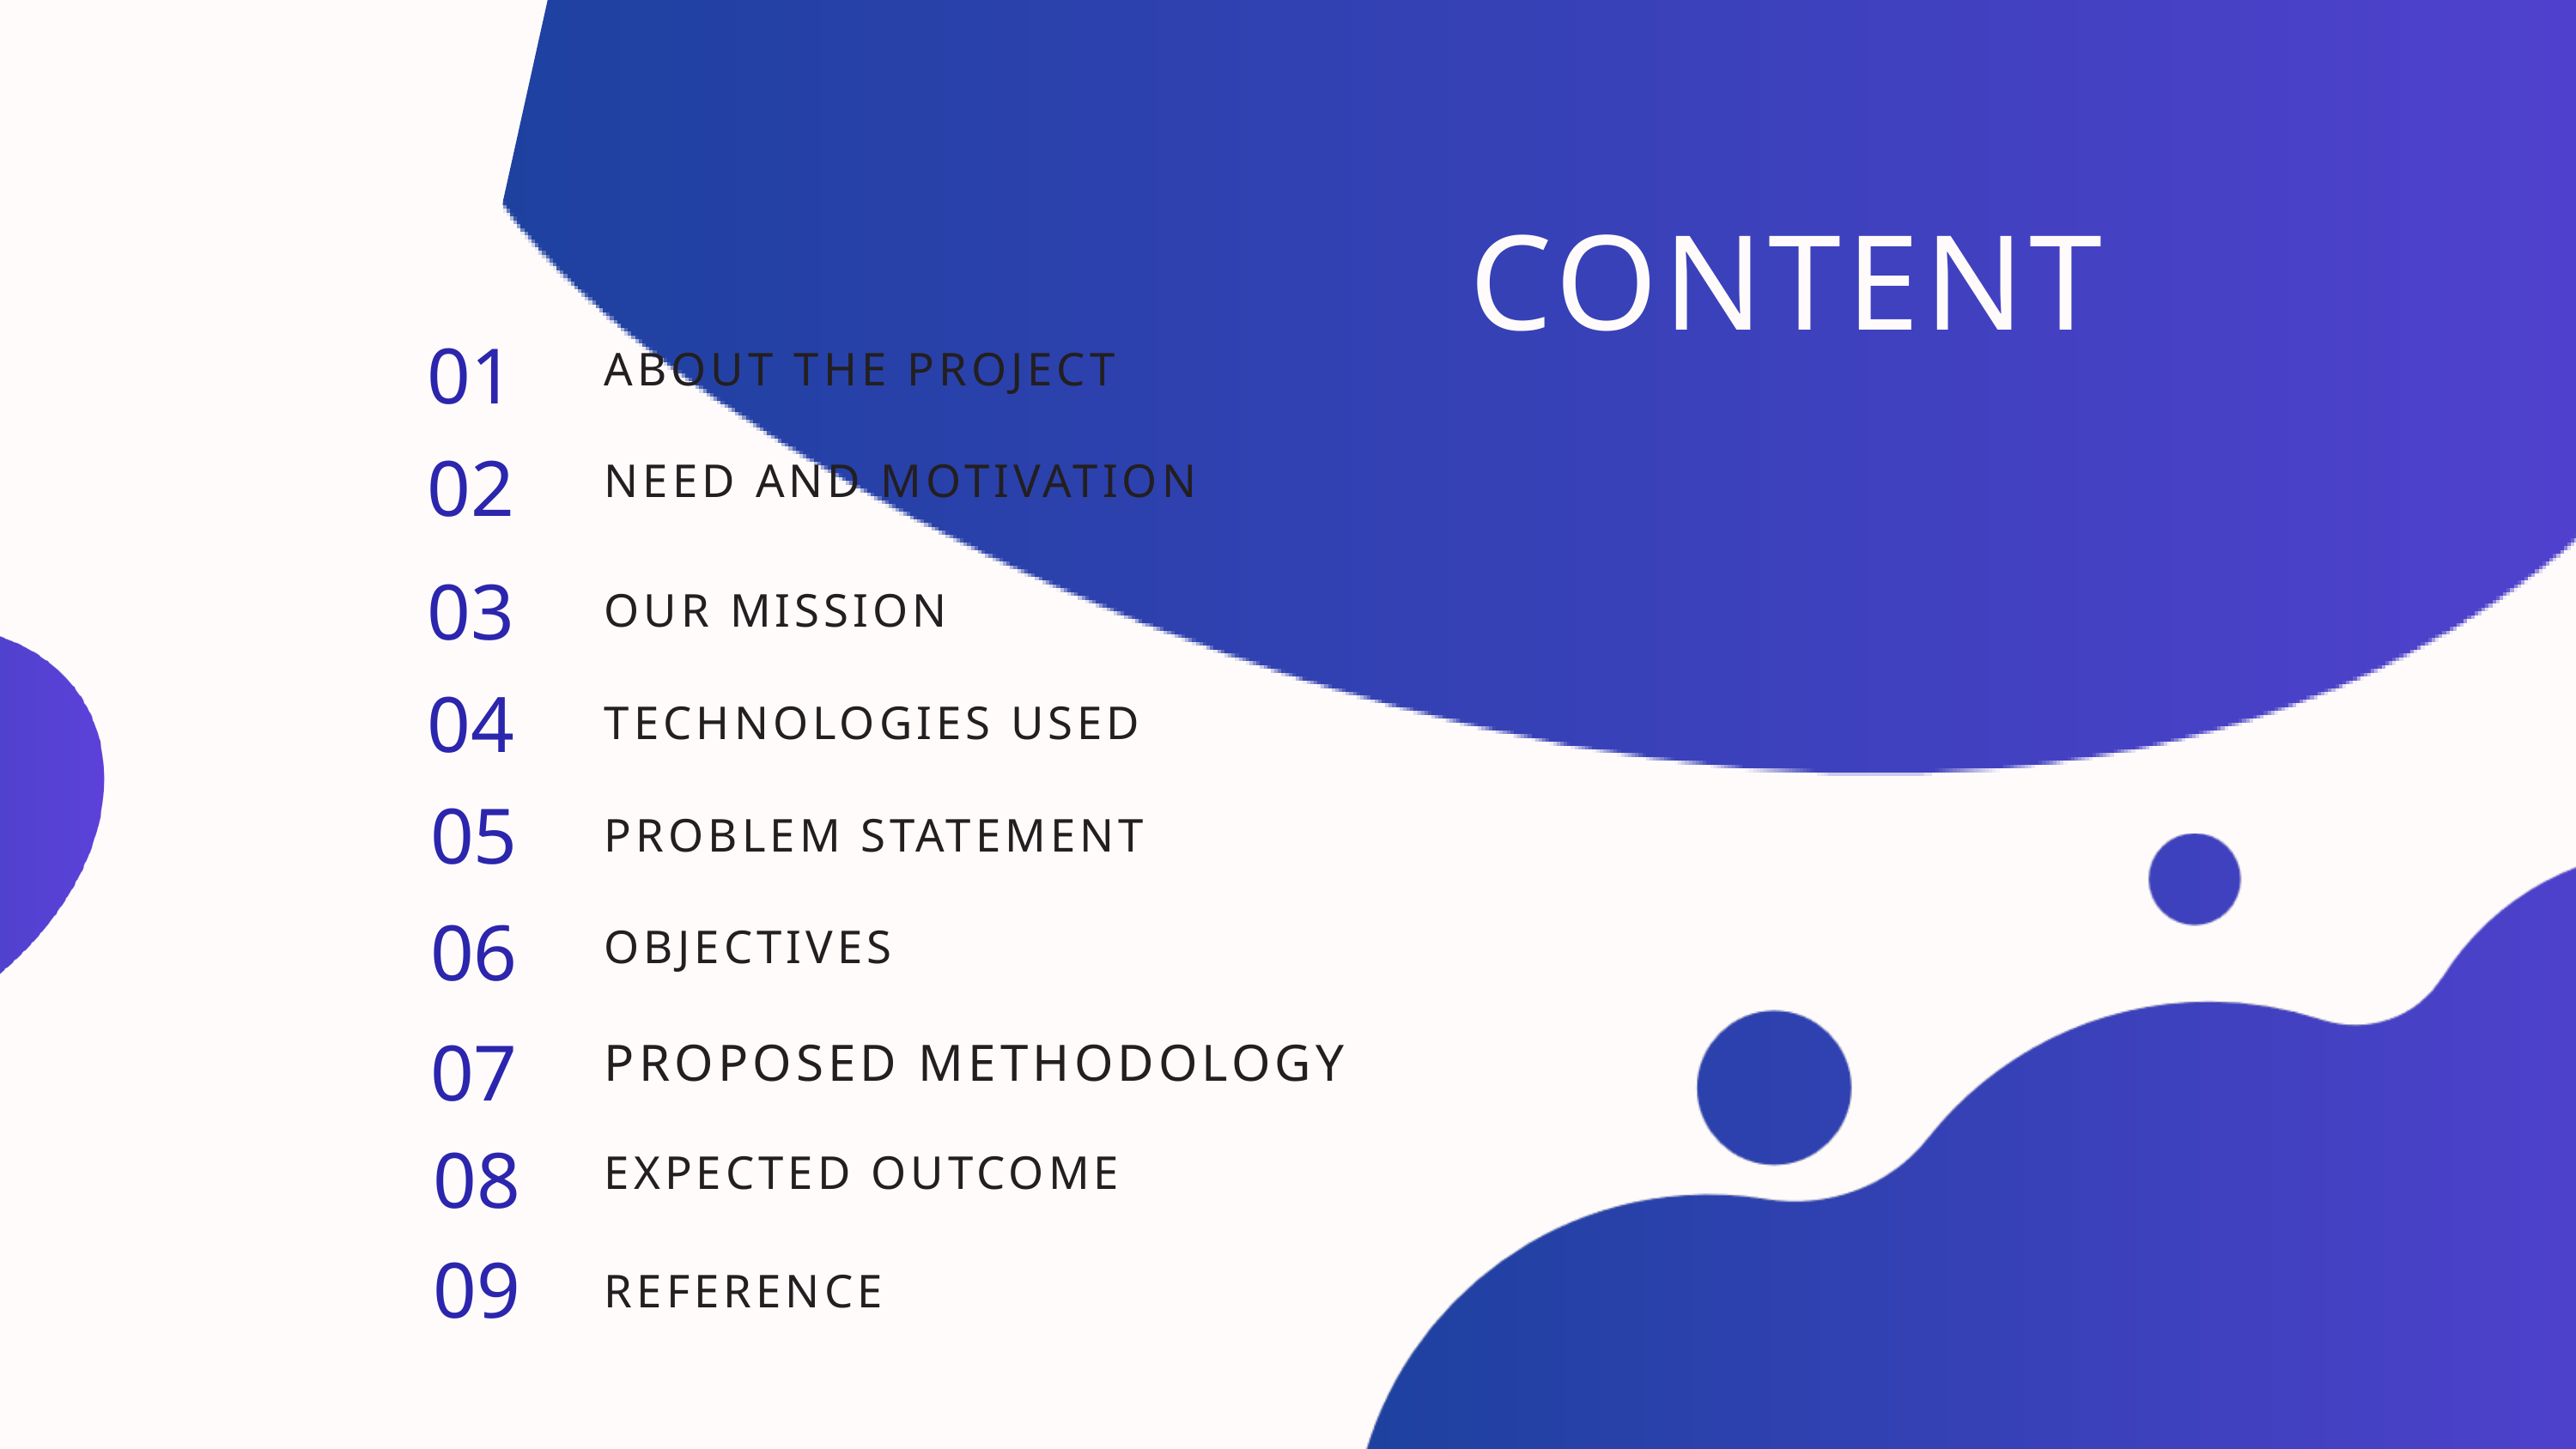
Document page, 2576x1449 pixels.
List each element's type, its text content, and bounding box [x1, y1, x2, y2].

text_box NEED AND MOTIVATION [604, 444, 1461, 507]
text_box 09 [410, 1227, 544, 1334]
text_box 07 [408, 1009, 540, 1116]
text_box TECHNOLOGIES USED [604, 685, 1461, 749]
text_box PROPOSED METHODOLOGY [604, 1028, 1461, 1092]
text_box PROBLEM STATEMENT [604, 798, 1461, 861]
text_box 02 [405, 424, 538, 531]
text_box 04 [405, 660, 538, 768]
text_box 01 [405, 312, 538, 420]
text_box CONTENT [1256, 225, 2317, 357]
text_box 08 [410, 1117, 544, 1224]
text_box OUR MISSION [605, 573, 1420, 637]
text_box 03 [405, 548, 538, 656]
text_box EXPECTED OUTCOME [605, 1136, 1420, 1199]
text_box ABOUT THE PROJECT [605, 332, 1420, 395]
text_box 05 [408, 772, 540, 880]
text_box [1342, 848, 2576, 1449]
text_box [0, 590, 145, 1109]
text_box OBJECTIVES [605, 910, 1420, 973]
text_box 06 [408, 888, 540, 997]
text_box REFERENCE [605, 1254, 1420, 1318]
text_box [426, 0, 2576, 1095]
